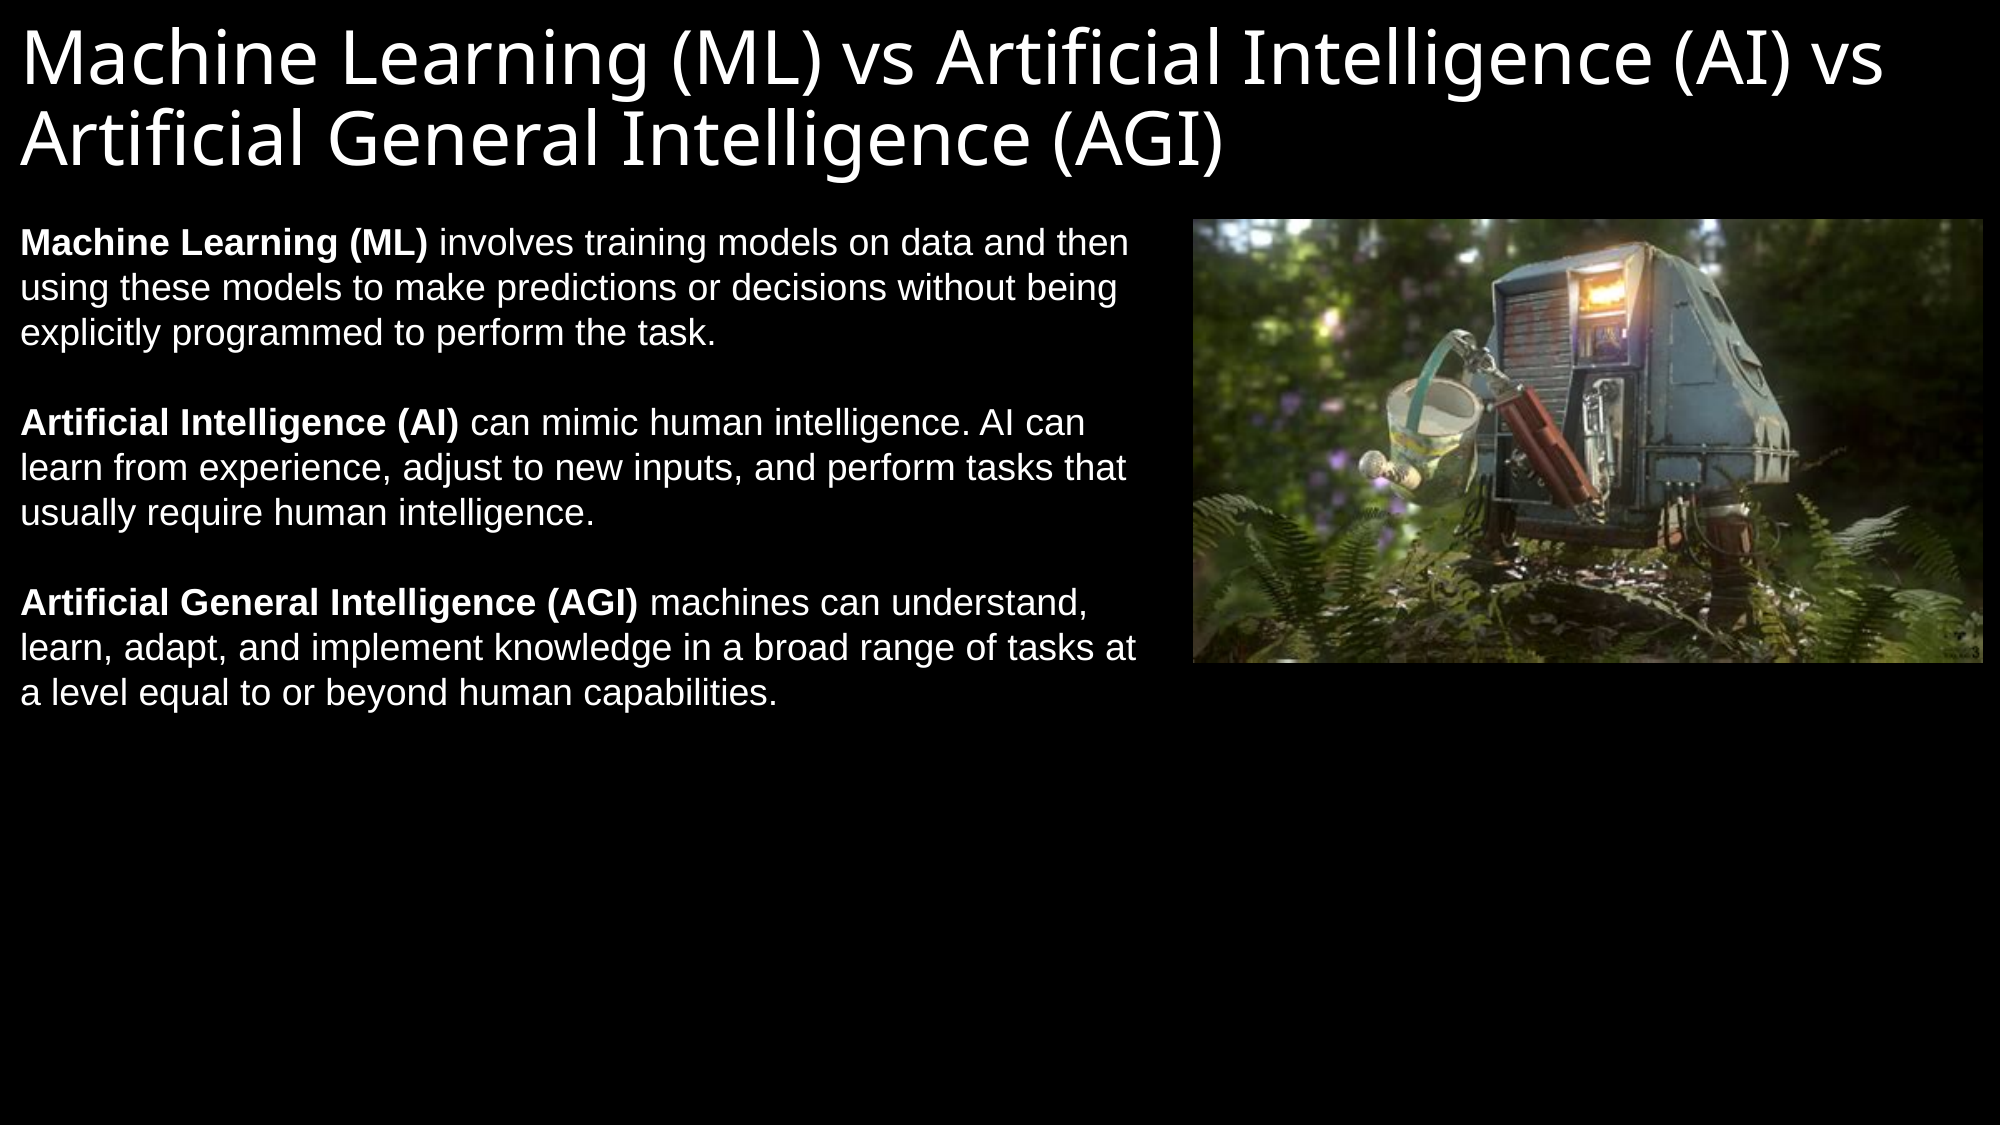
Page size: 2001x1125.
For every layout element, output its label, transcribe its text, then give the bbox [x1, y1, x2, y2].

title Machine Learning (ML) vs Artificial Intelligence (AI) vs Artificial General Intelligence (AGI) [0, 0, 1993, 238]
picture [1193, 219, 1983, 663]
subtitle Machine Learning (ML) involves training models on data and then using these models to make predictions or decisions without being explicitly programmed to perform the task. Artificial Intelligence (AI) can mimic human intelligence. AI can learn from experience, adjust to new inputs, and perform tasks that usually require human intelligence. Artificial General Intelligence (AGI) machines can understand, learn, adapt, and implement knowledge in a broad range of tasks at a level equal to or beyond human capabilities. [0, 198, 1173, 1115]
